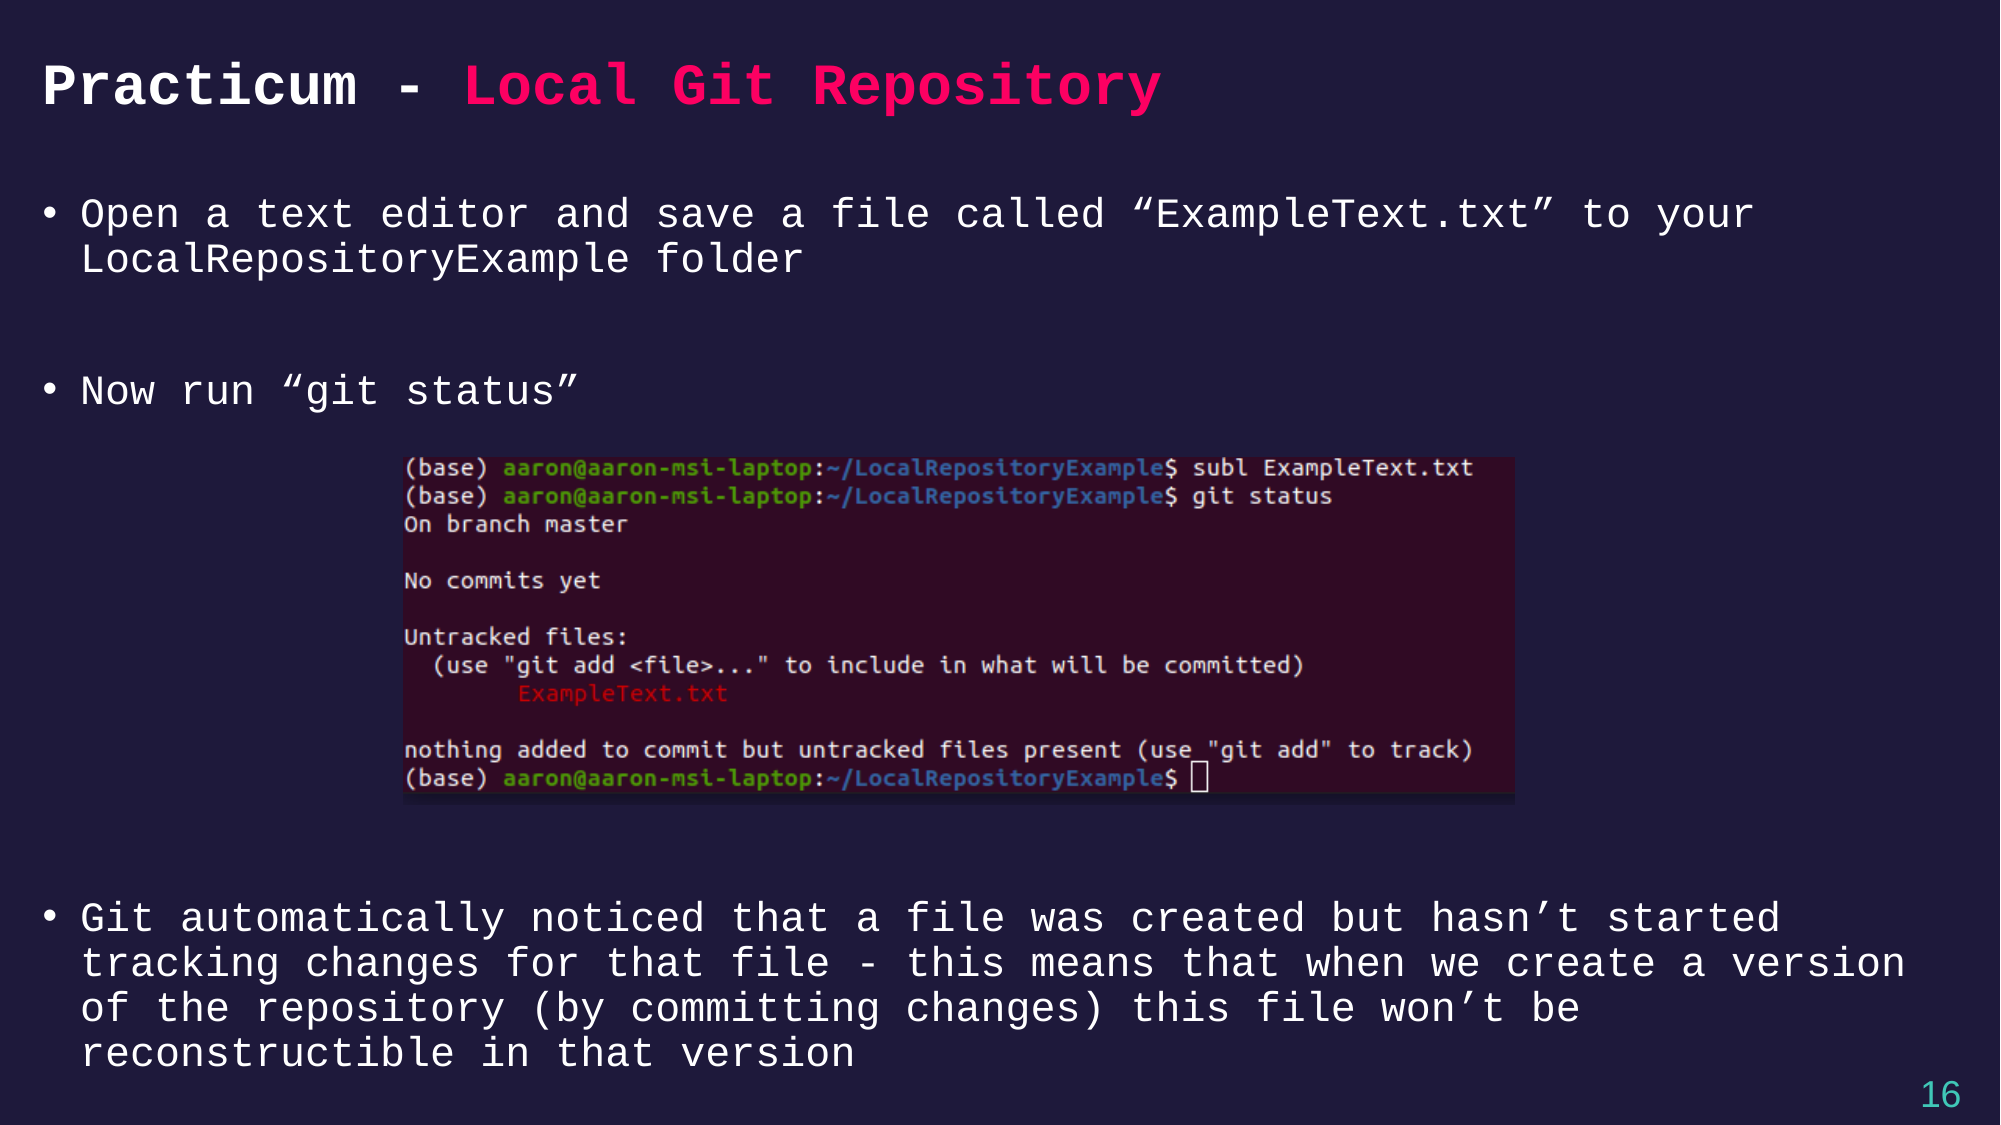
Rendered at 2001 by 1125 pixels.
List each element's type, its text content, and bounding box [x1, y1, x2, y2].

title Practicum - Local Git Repository [27, 29, 1973, 142]
list Open a text editor and save a file called “ExampleText.txt” to your LocalRepositoryExample folder Now run “git status” Git automatically noticed that a file was created but hasn’t started tracking changes for that file - this means that when we create a version of the repository (by committing changes) this file won’t be reconstructible in that version [27, 184, 1973, 1105]
picture [403, 457, 1515, 805]
